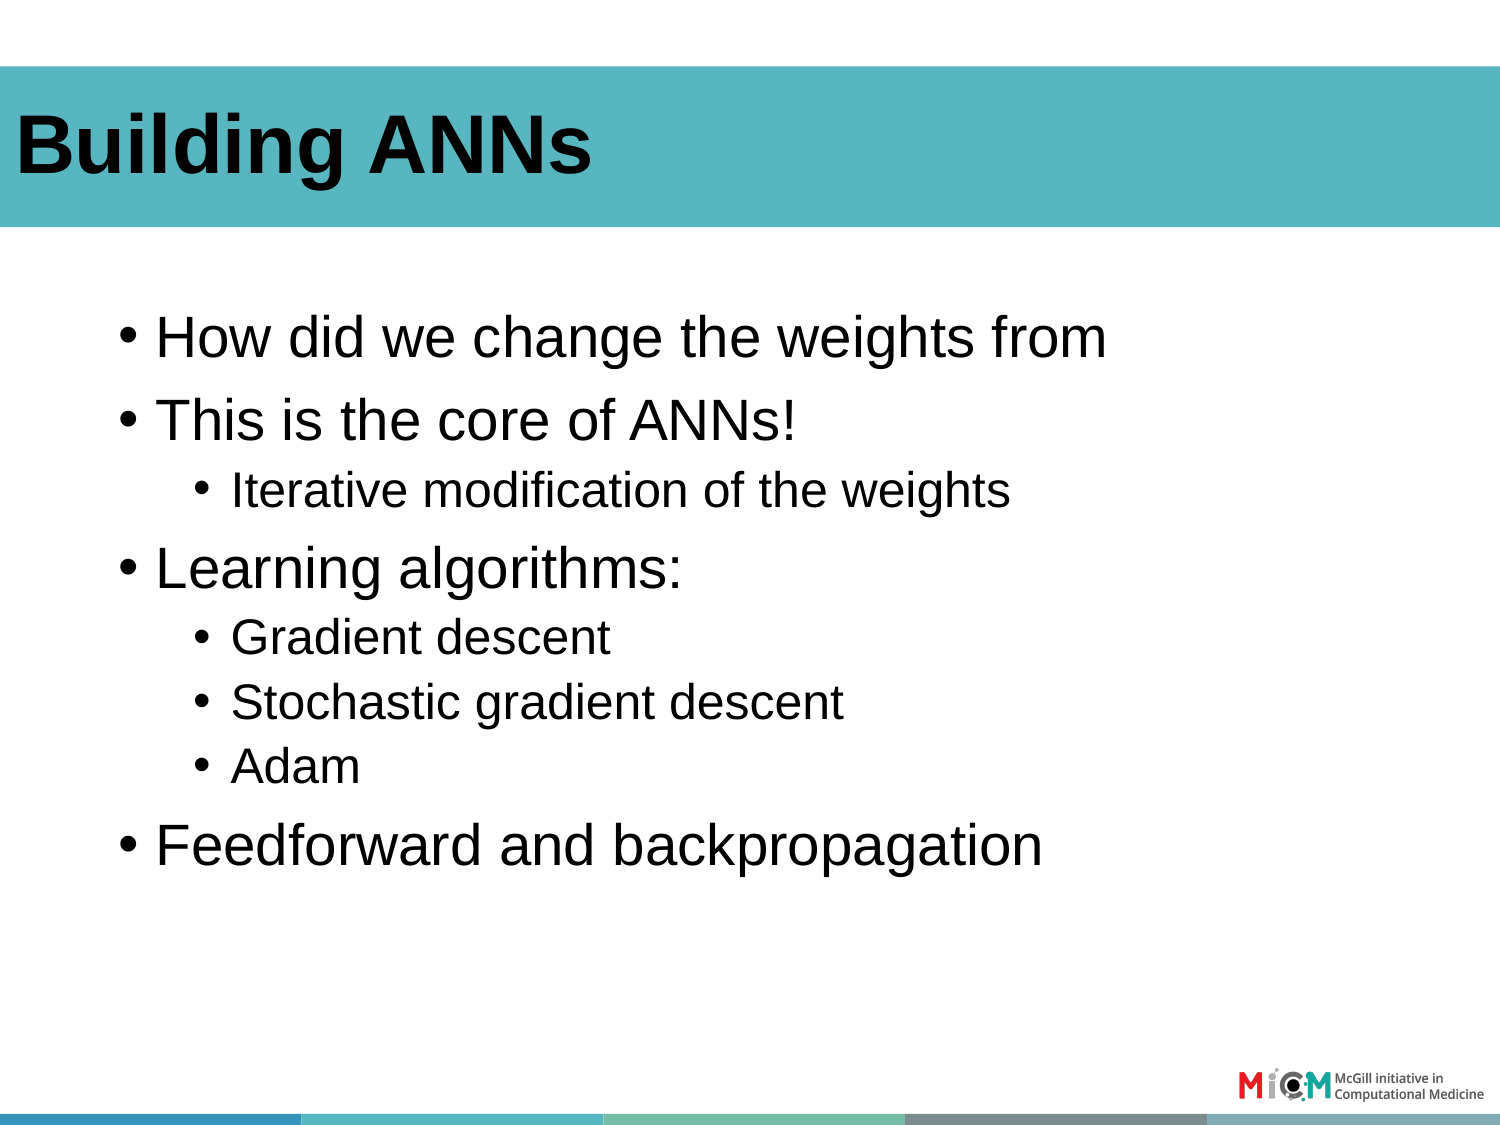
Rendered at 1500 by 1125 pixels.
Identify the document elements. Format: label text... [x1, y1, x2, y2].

picture [1211, 1051, 1500, 1122]
text_box Building ANNs [0, 66, 1500, 228]
